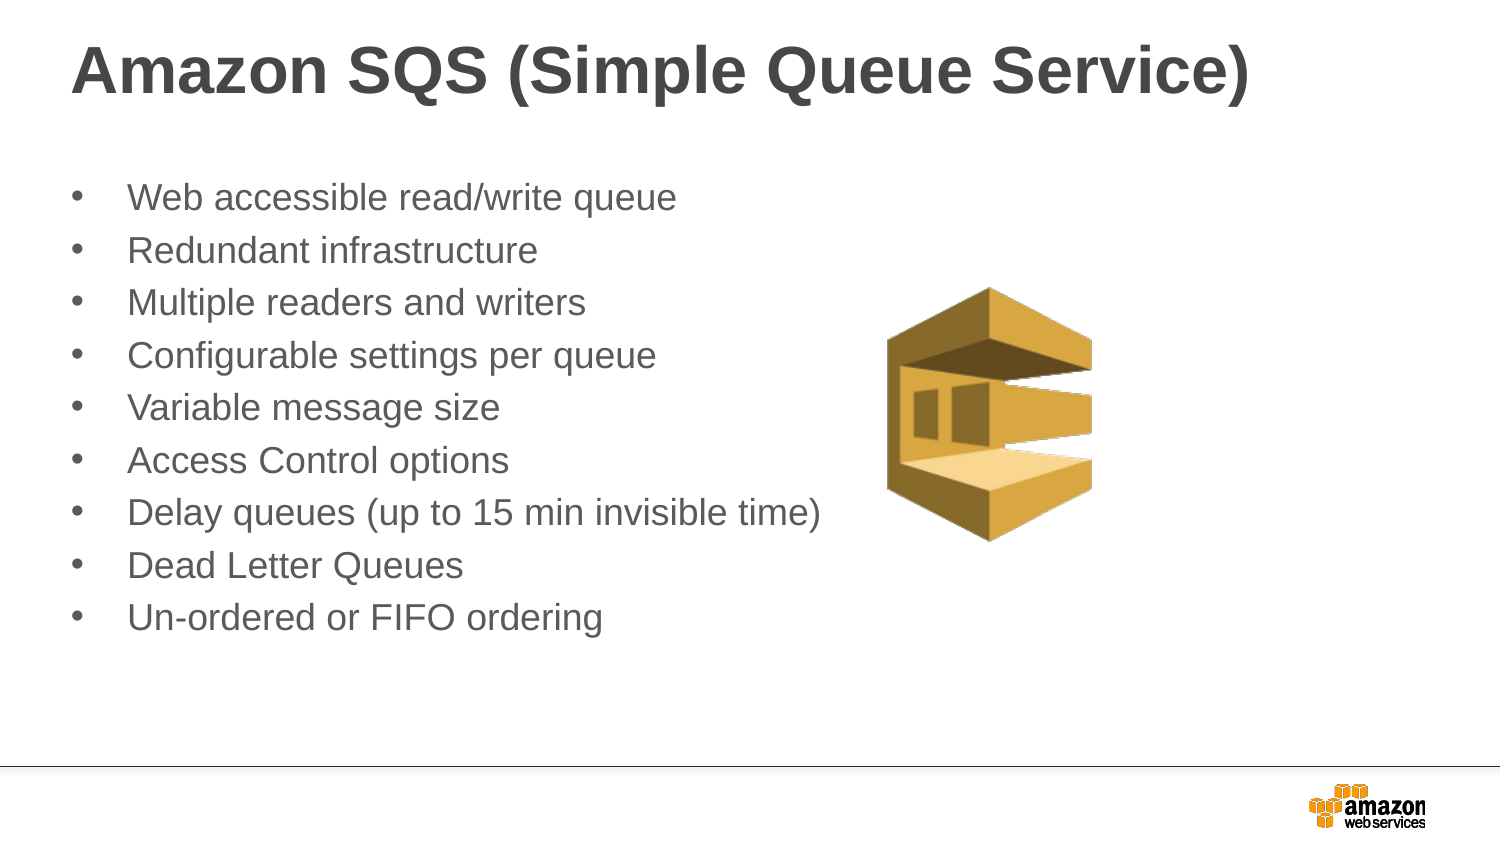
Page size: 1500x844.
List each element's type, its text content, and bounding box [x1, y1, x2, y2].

list Web accessible read/write queue Redundant infrastructure Multiple readers and writers Configurable settings per queue Variable message size Access Control options Delay queues (up to 15 min invisible time) Dead Letter Queues Un-ordered or FIFO ordering [55, 165, 843, 749]
picture [873, 277, 1105, 552]
title Amazon SQS (Simple Queue Service) [55, 18, 1402, 160]
